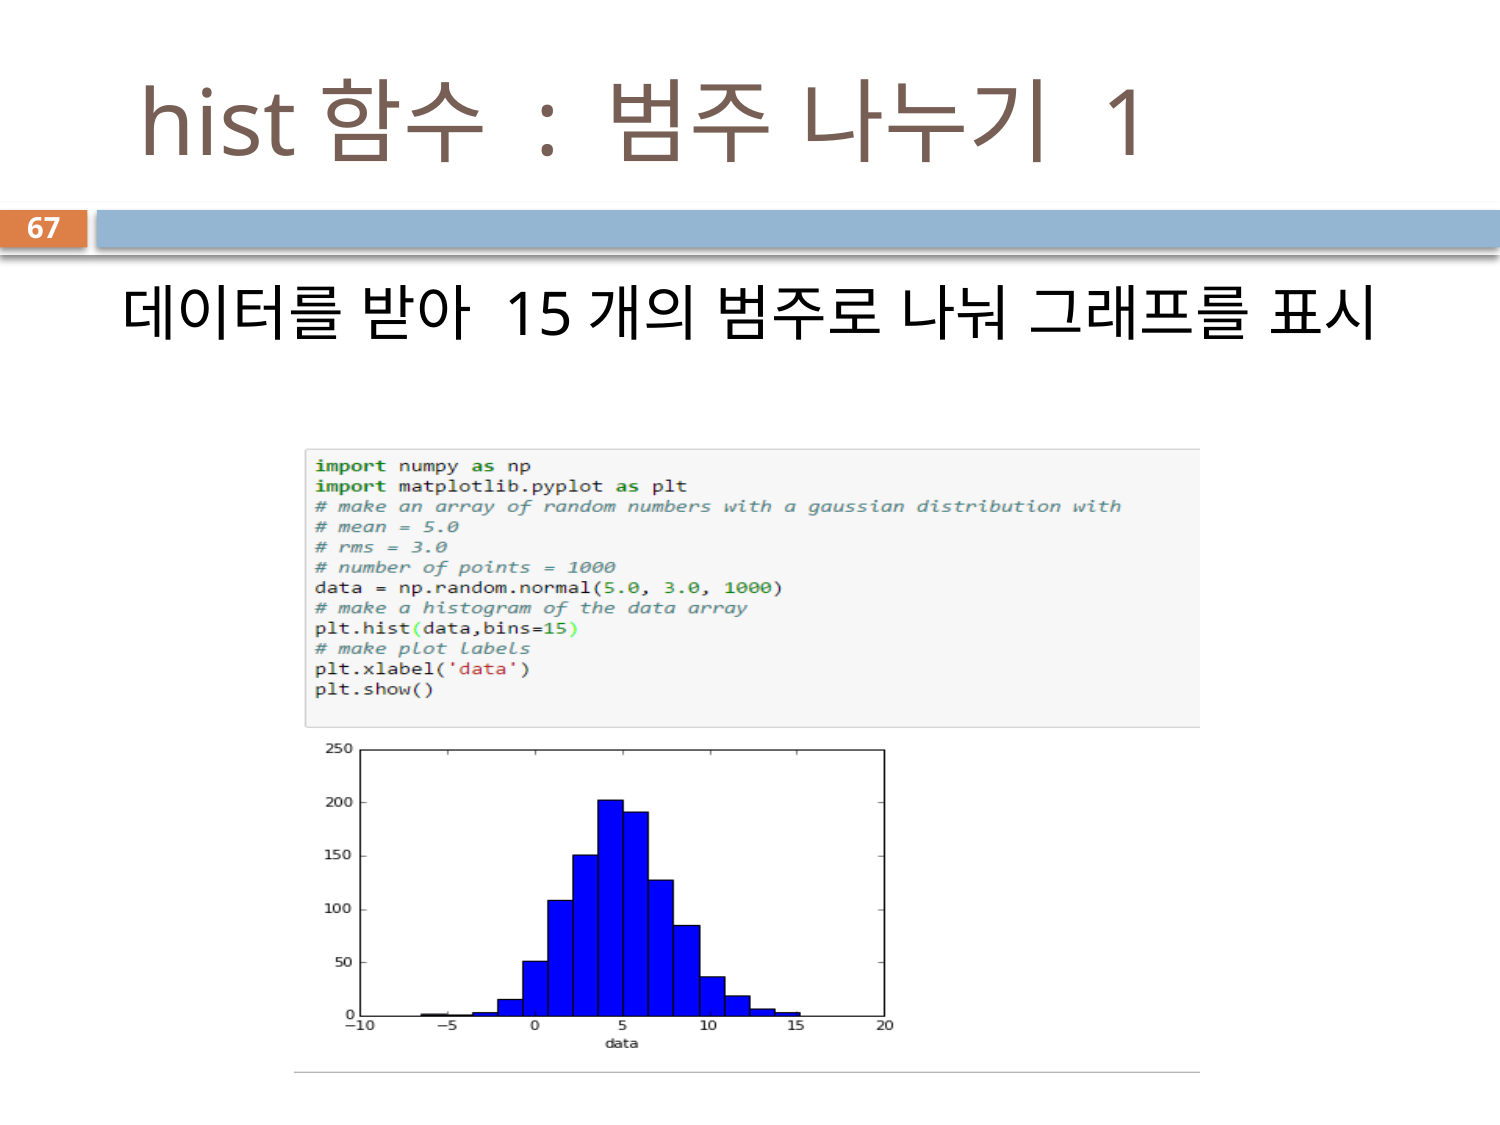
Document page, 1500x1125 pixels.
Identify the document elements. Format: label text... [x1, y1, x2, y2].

title hist함수 : 범주 나누기 1 [100, 37, 1438, 200]
list 데이터를 받아 15개의 범주로 나눠 그래프를 표시 [75, 267, 1425, 539]
slide_number 67 [0, 208, 88, 249]
picture [294, 432, 1200, 1079]
